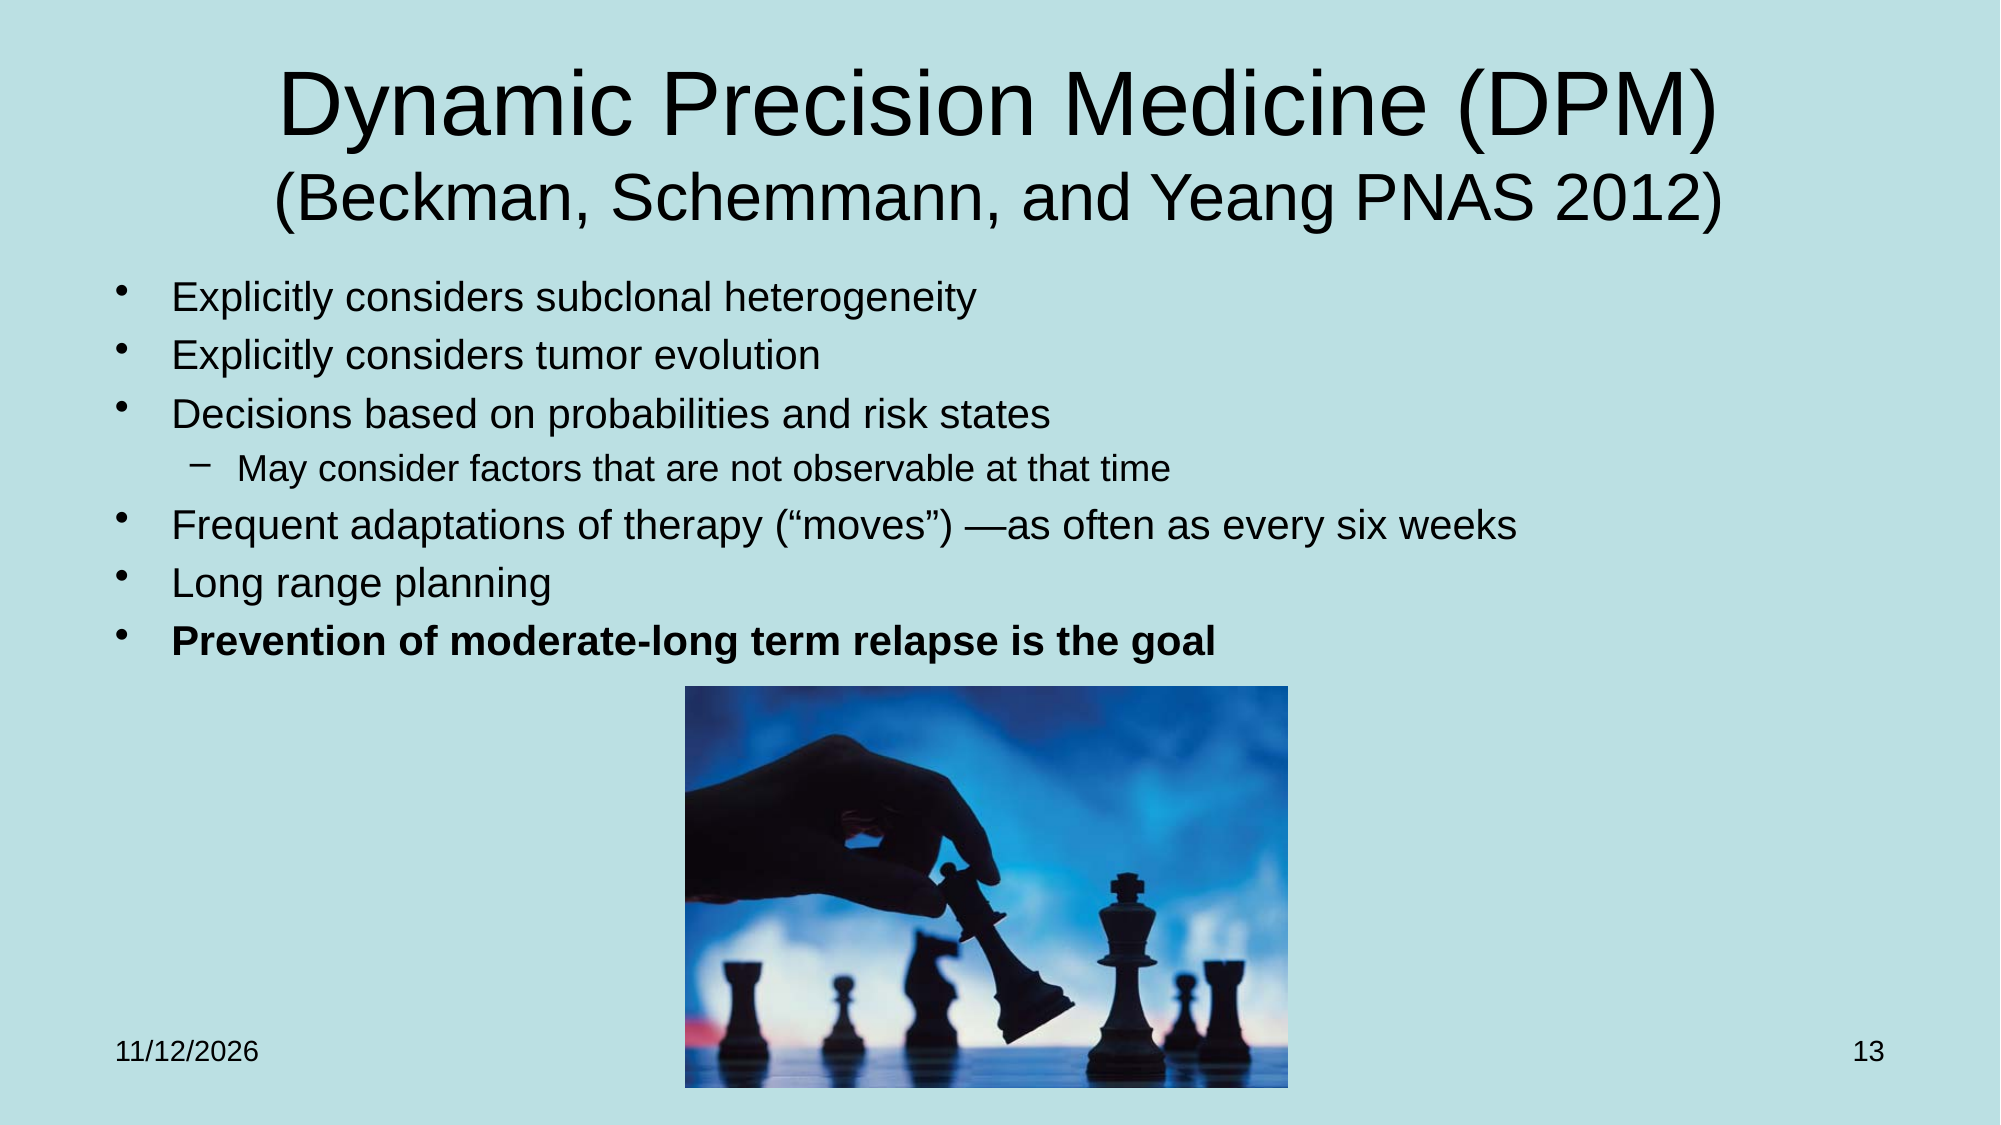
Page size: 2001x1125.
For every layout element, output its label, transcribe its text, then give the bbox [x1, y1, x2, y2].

slide_number 13 [1433, 1024, 1900, 1103]
title Dynamic Precision Medicine (DPM) (Beckman, Schemmann, and Yeang PNAS 2012) [99, 45, 1900, 233]
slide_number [99, 1024, 567, 1103]
picture [685, 685, 1288, 1088]
list Explicitly considers subclonal heterogeneity Explicitly considers tumor evolution Decisions based on probabilities and risk states May consider factors that are not observable at that time Frequent adaptations of therapy (“moves”) —as often as every six weeks Long range planning Prevention of moderate-long term relapse is the goal [99, 262, 1900, 1005]
